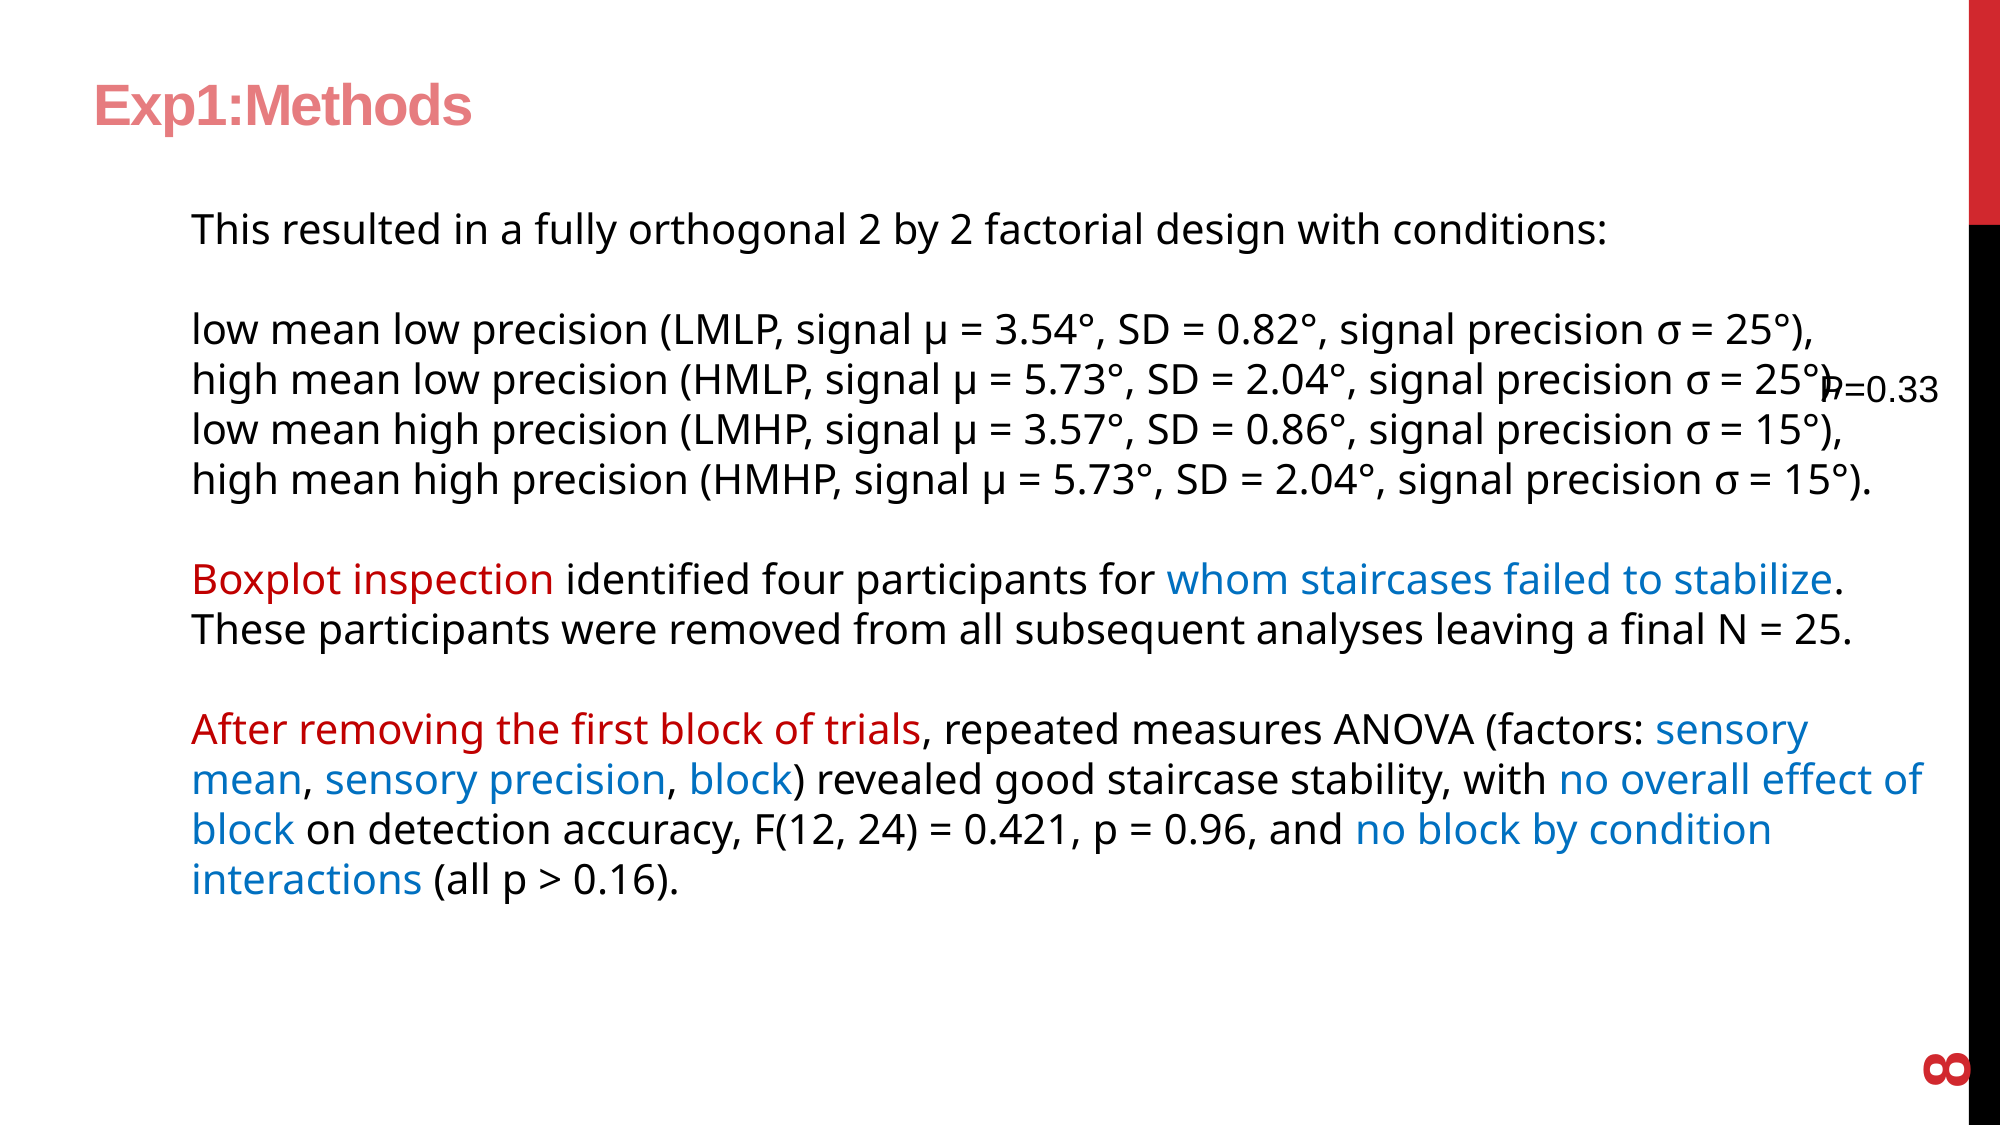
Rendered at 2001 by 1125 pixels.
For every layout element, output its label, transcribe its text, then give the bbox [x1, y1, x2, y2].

text_box This resulted in a fully orthogonal 2 by 2 factorial design with conditions: low mean low precision (LMLP, signal μ = 3.54°, SD = 0.82°, signal precision σ = 25°), high mean low precision (HMLP, signal μ = 5.73°, SD = 2.04°, signal precision σ = 25°), low mean high precision (LMHP, signal μ = 3.57°, SD = 0.86°, signal precision σ = 15°), high mean high precision (HMHP, signal μ = 5.73°, SD = 2.04°, signal precision σ = 15°). Boxplot inspection identified four participants for whom staircases failed to stabilize. These participants were removed from all subsequent analyses leaving a final N = 25. After removing the first block of trials, repeated measures ANOVA (factors: sensory mean, sensory precision, block) revealed good staircase stability, with no overall effect of block on detection accuracy, F(12, 24) = 0.421, p = 0.96, and no block by condition interactions (all p > 0.16). [176, 195, 1944, 961]
slide_number 8 [1903, 887, 1984, 1104]
title Exp1:Methods [78, 63, 1818, 145]
text_box P=0.33 [1815, 357, 1970, 418]
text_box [1692, 328, 1806, 442]
